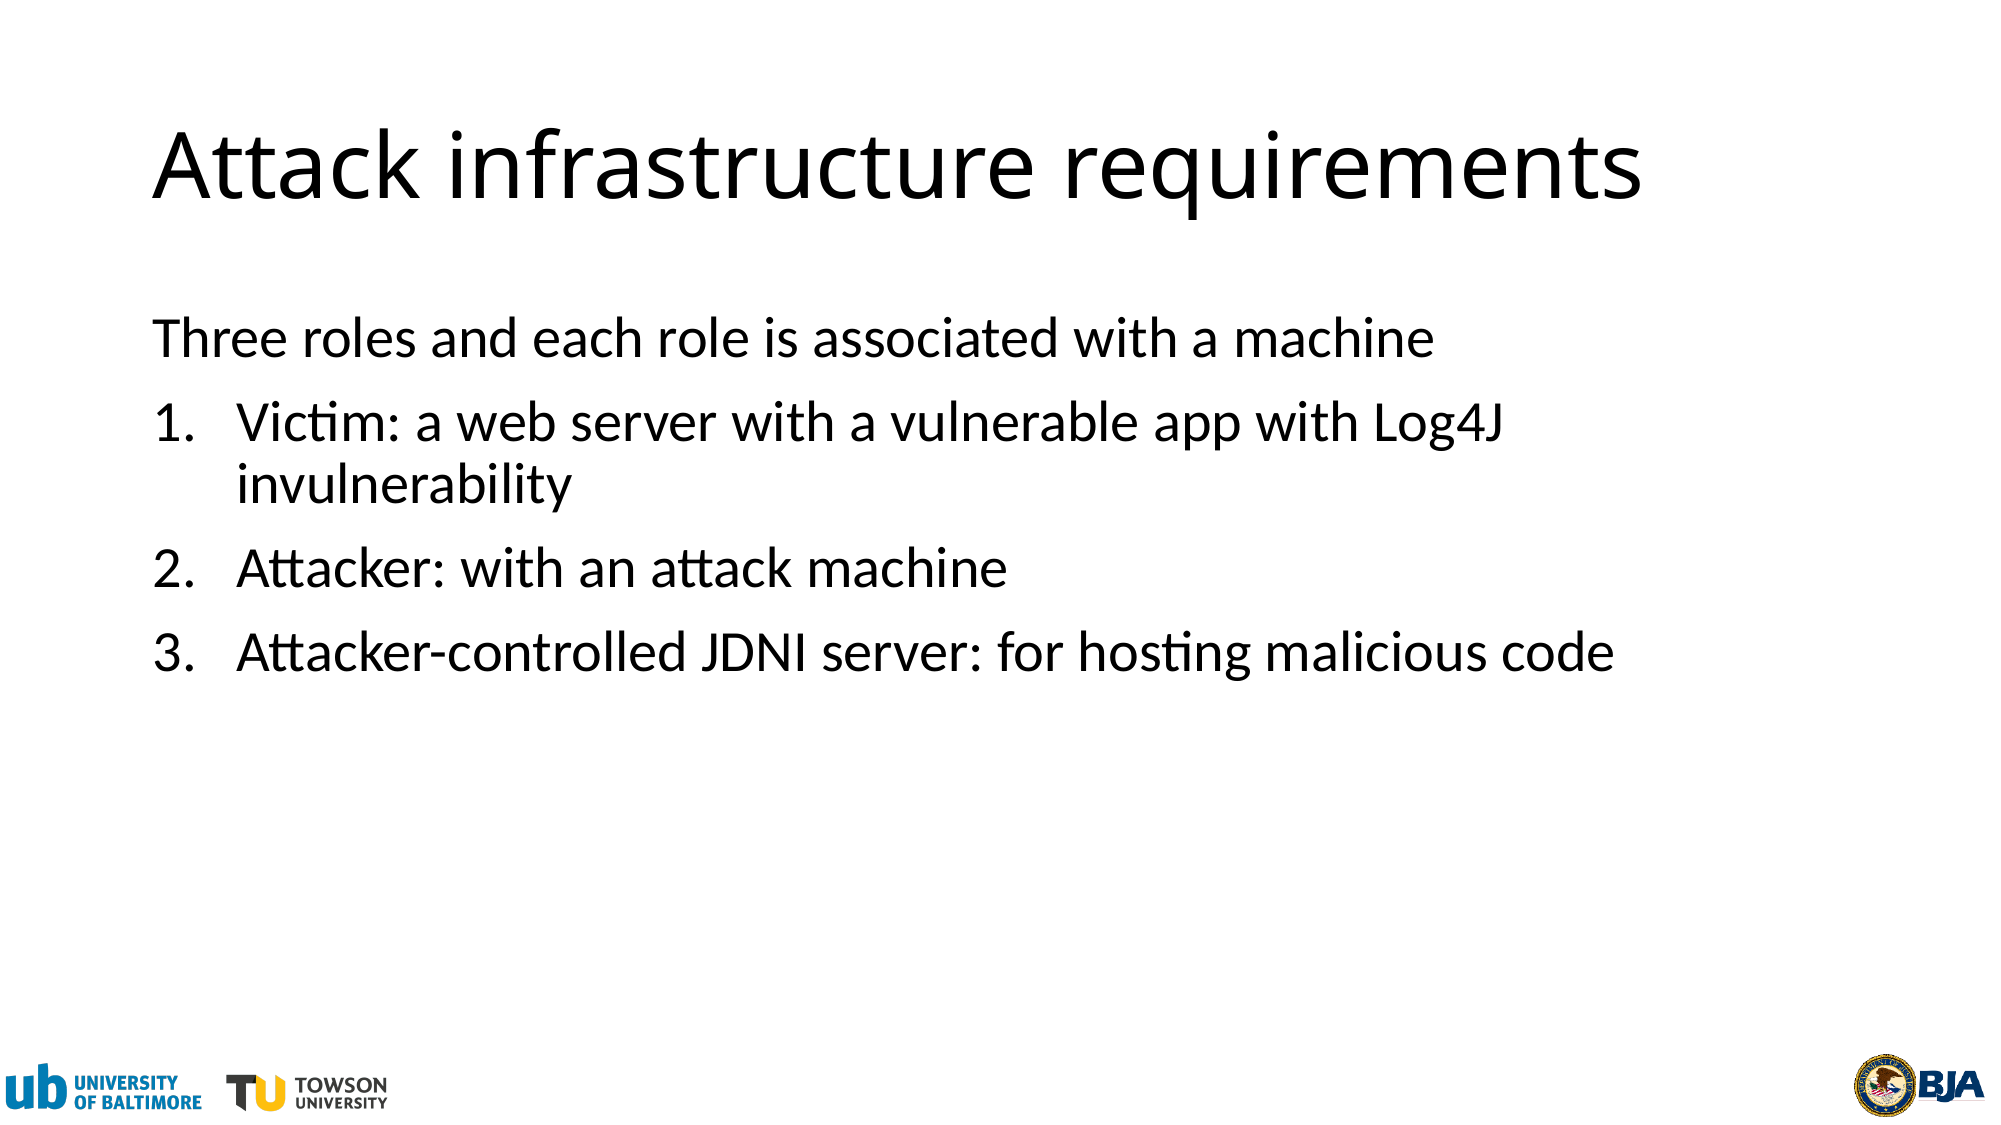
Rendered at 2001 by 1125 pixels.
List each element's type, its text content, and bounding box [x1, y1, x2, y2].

picture [1854, 1054, 1986, 1117]
picture [0, 1031, 407, 1125]
list Three roles and each role is associated with a machine Victim: a web server with a vulnerable app with Log4J invulnerability Attacker: with an attack machine Attacker-controlled JDNI server: for hosting malicious code [137, 299, 1863, 1014]
title Attack infrastructure requirements [137, 59, 1863, 278]
